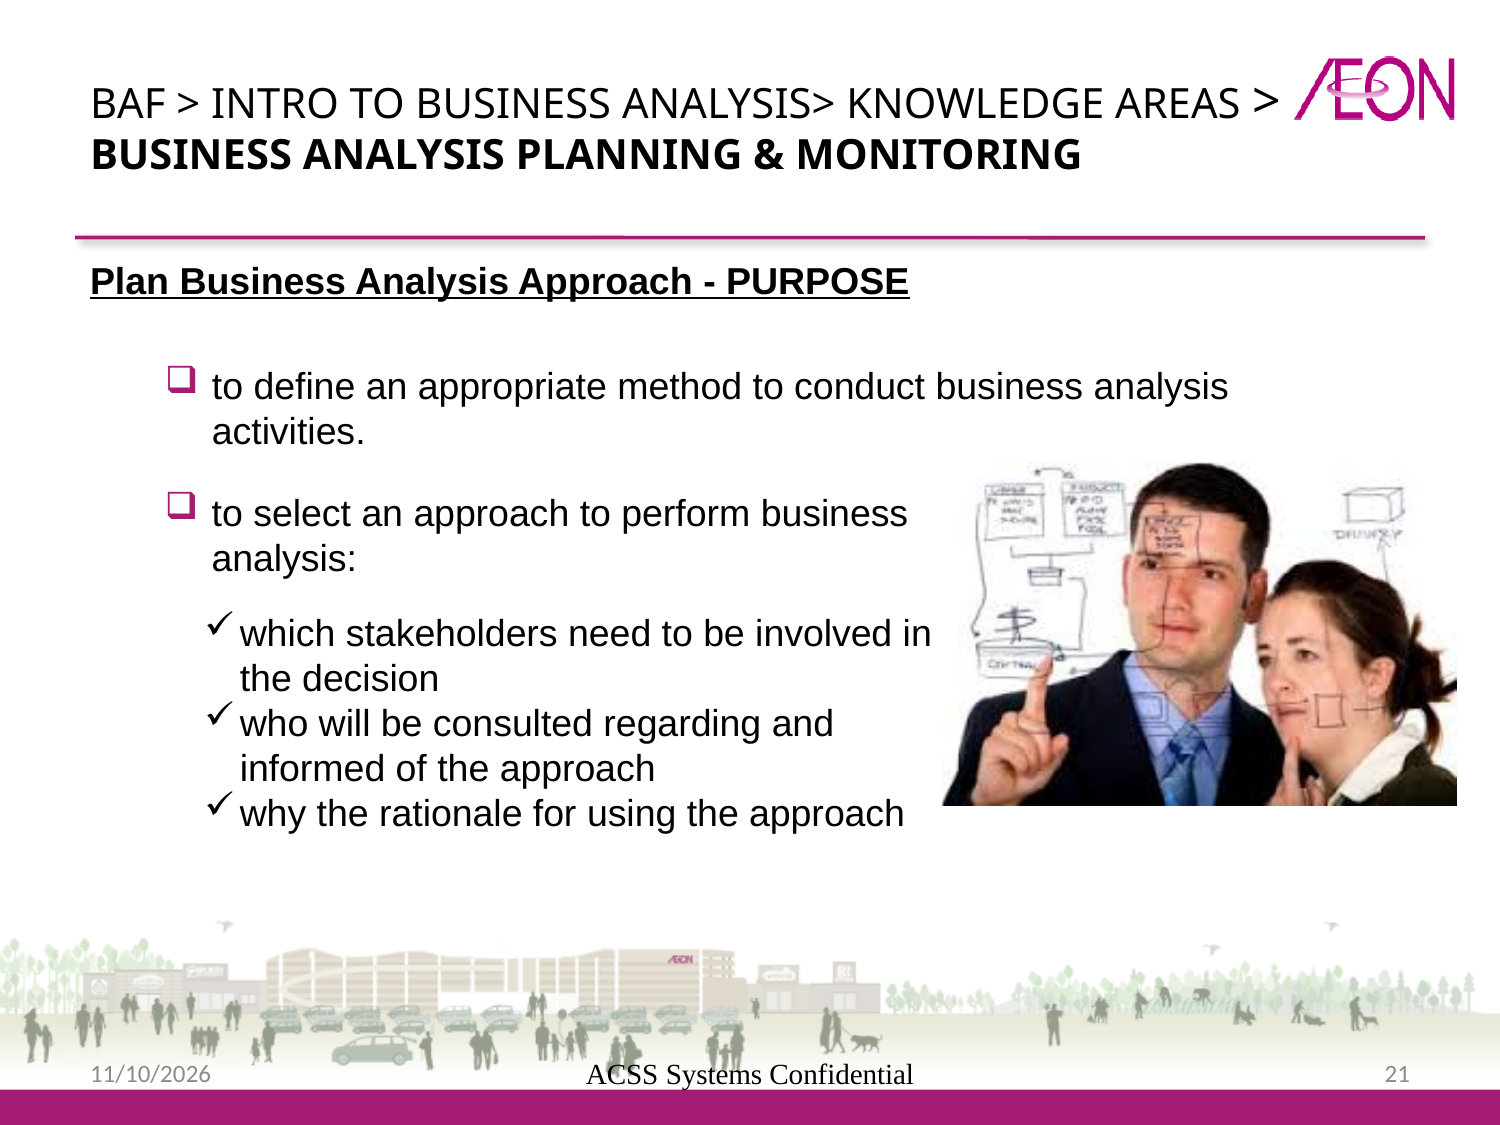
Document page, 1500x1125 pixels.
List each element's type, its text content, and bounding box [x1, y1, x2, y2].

slide_number 21 [1074, 1042, 1425, 1103]
text_box to select an approach to perform business analysis: which stakeholders need to be involved in the decision who will be consulted regarding and informed of the approach why the rationale for using the approach [74, 481, 988, 887]
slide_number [75, 1042, 425, 1103]
picture [0, 874, 1500, 1089]
picture [942, 462, 1458, 806]
picture [1284, 44, 1463, 132]
title BAF > IntRo to BUSINESS ANALYSIS> KNOWLEDGE AREAS > Business Analysis Planning & Monitoring [75, 29, 1463, 217]
list Plan Business Analysis Approach - PURPOSE to define an appropriate method to conduct business analysis activities. [75, 249, 1375, 481]
footer ACSS Systems Confidential [512, 1042, 988, 1103]
